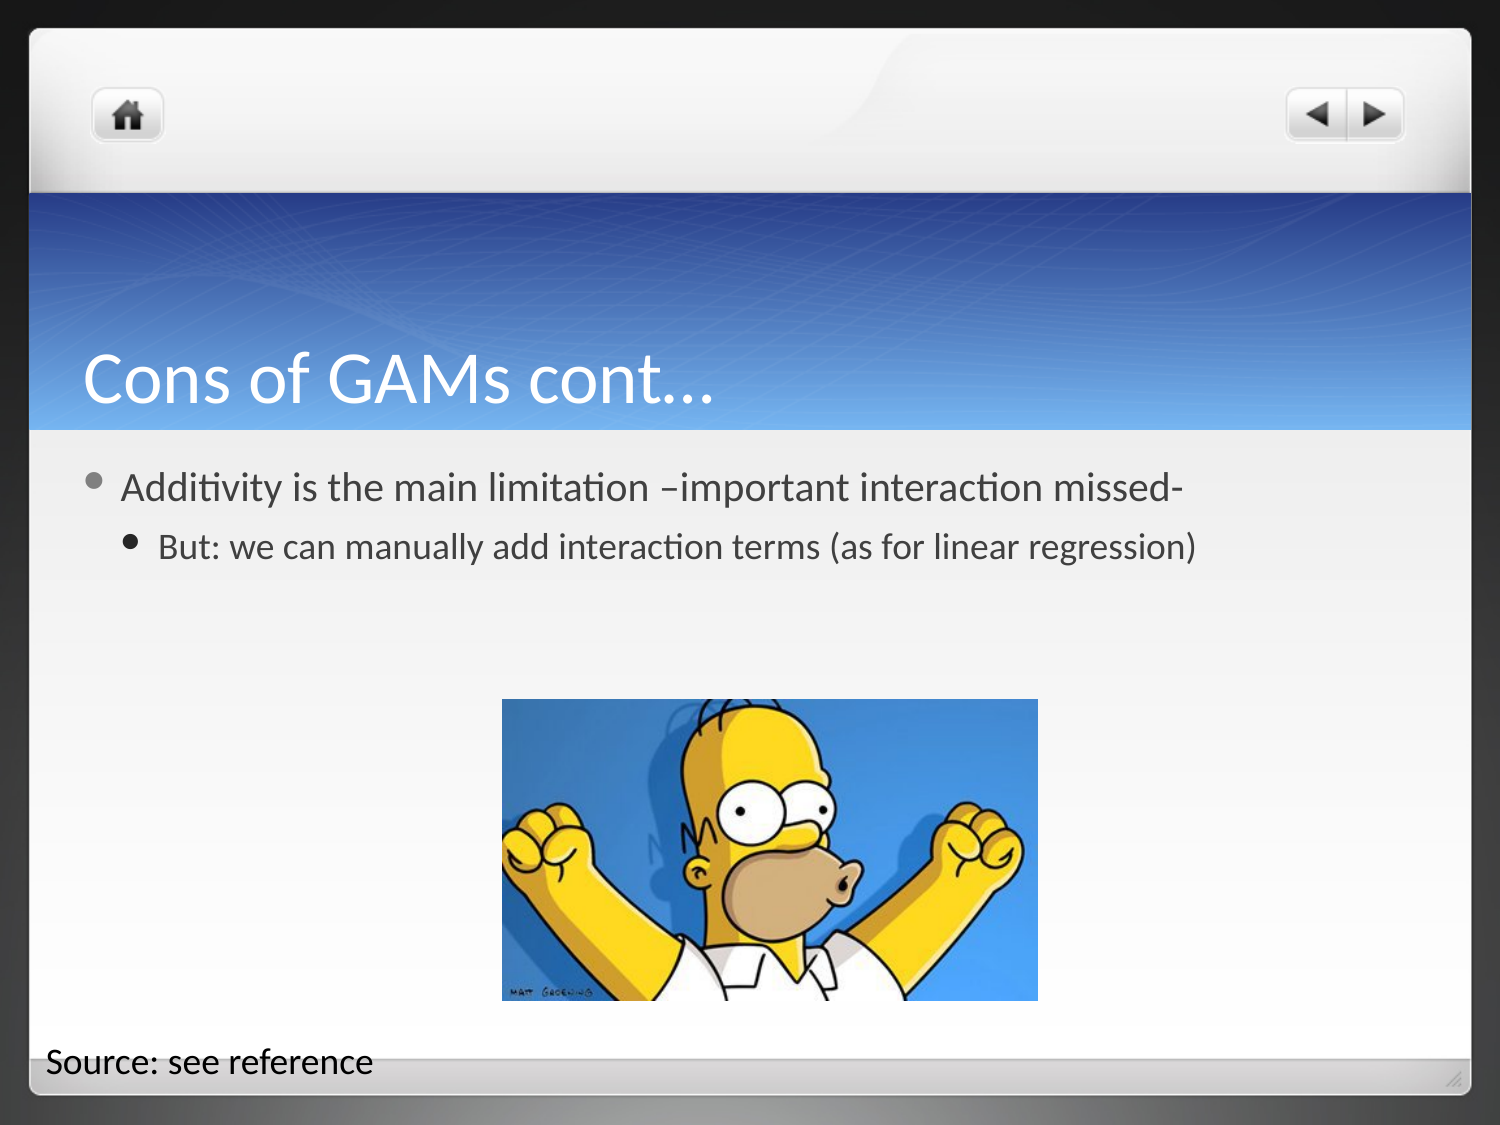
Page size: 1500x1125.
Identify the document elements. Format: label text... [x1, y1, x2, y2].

picture [0, 0, 1500, 1125]
list Additivity is the main limitation –important interaction missed- But: we can manually add interaction terms (as for linear regression) [68, 452, 1432, 1025]
text_box Source: see reference [31, 1029, 431, 1090]
title Cons of GAMs cont… [68, 238, 1432, 427]
